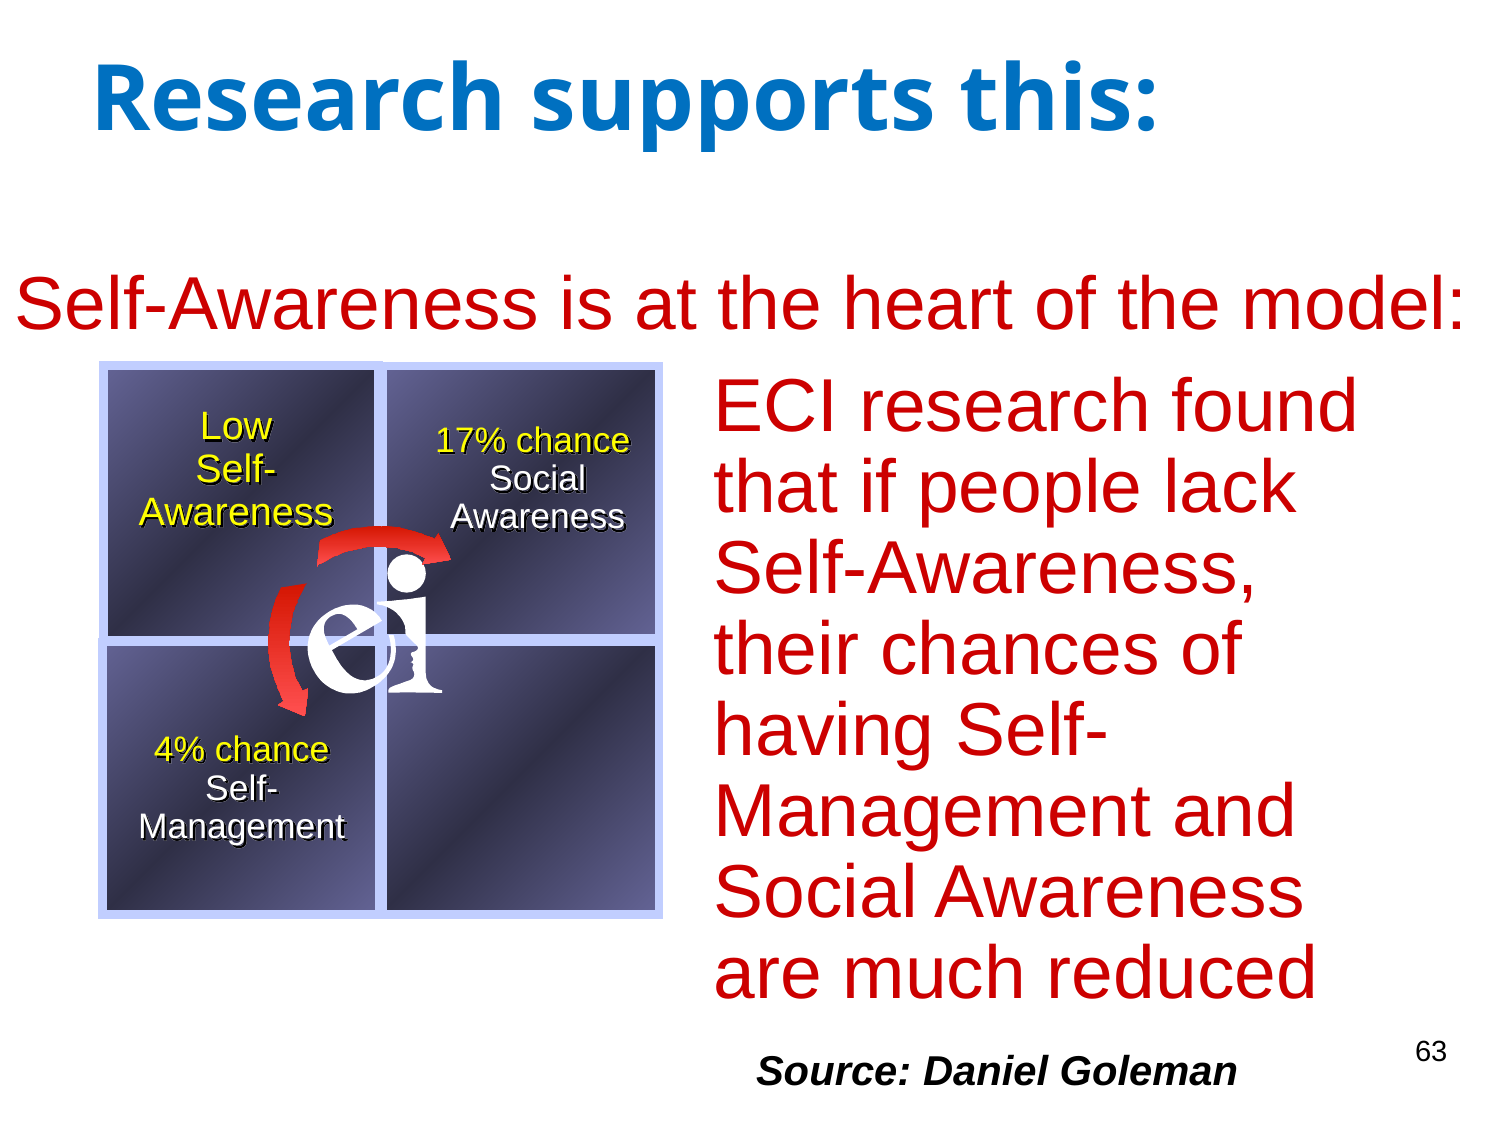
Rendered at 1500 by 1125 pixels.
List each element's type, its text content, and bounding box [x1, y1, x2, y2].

text_box [99, 365, 103, 637]
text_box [307, 554, 443, 694]
text_box [103, 365, 379, 641]
text_box ECI research found that if people lack Self-Awareness, their chances of having Self-Management and Social Awareness are much reduced [698, 359, 1438, 1023]
text_box 17% chance Social Awareness [420, 414, 655, 545]
text_box [382, 642, 660, 915]
slide_number 63 [1399, 1024, 1463, 1104]
text_box [318, 525, 452, 561]
text_box Low Self- Awareness [123, 398, 349, 541]
text_box Source: Daniel Goleman [741, 1036, 1254, 1102]
text_box [382, 365, 660, 639]
title Research supports this: [75, 0, 1267, 188]
text_box 4% chance Self- Management [123, 723, 361, 854]
text_box [102, 642, 380, 915]
text_box Self-Awareness is at the heart of the model: [0, 257, 1500, 354]
text_box [99, 637, 382, 917]
text_box [268, 584, 307, 717]
